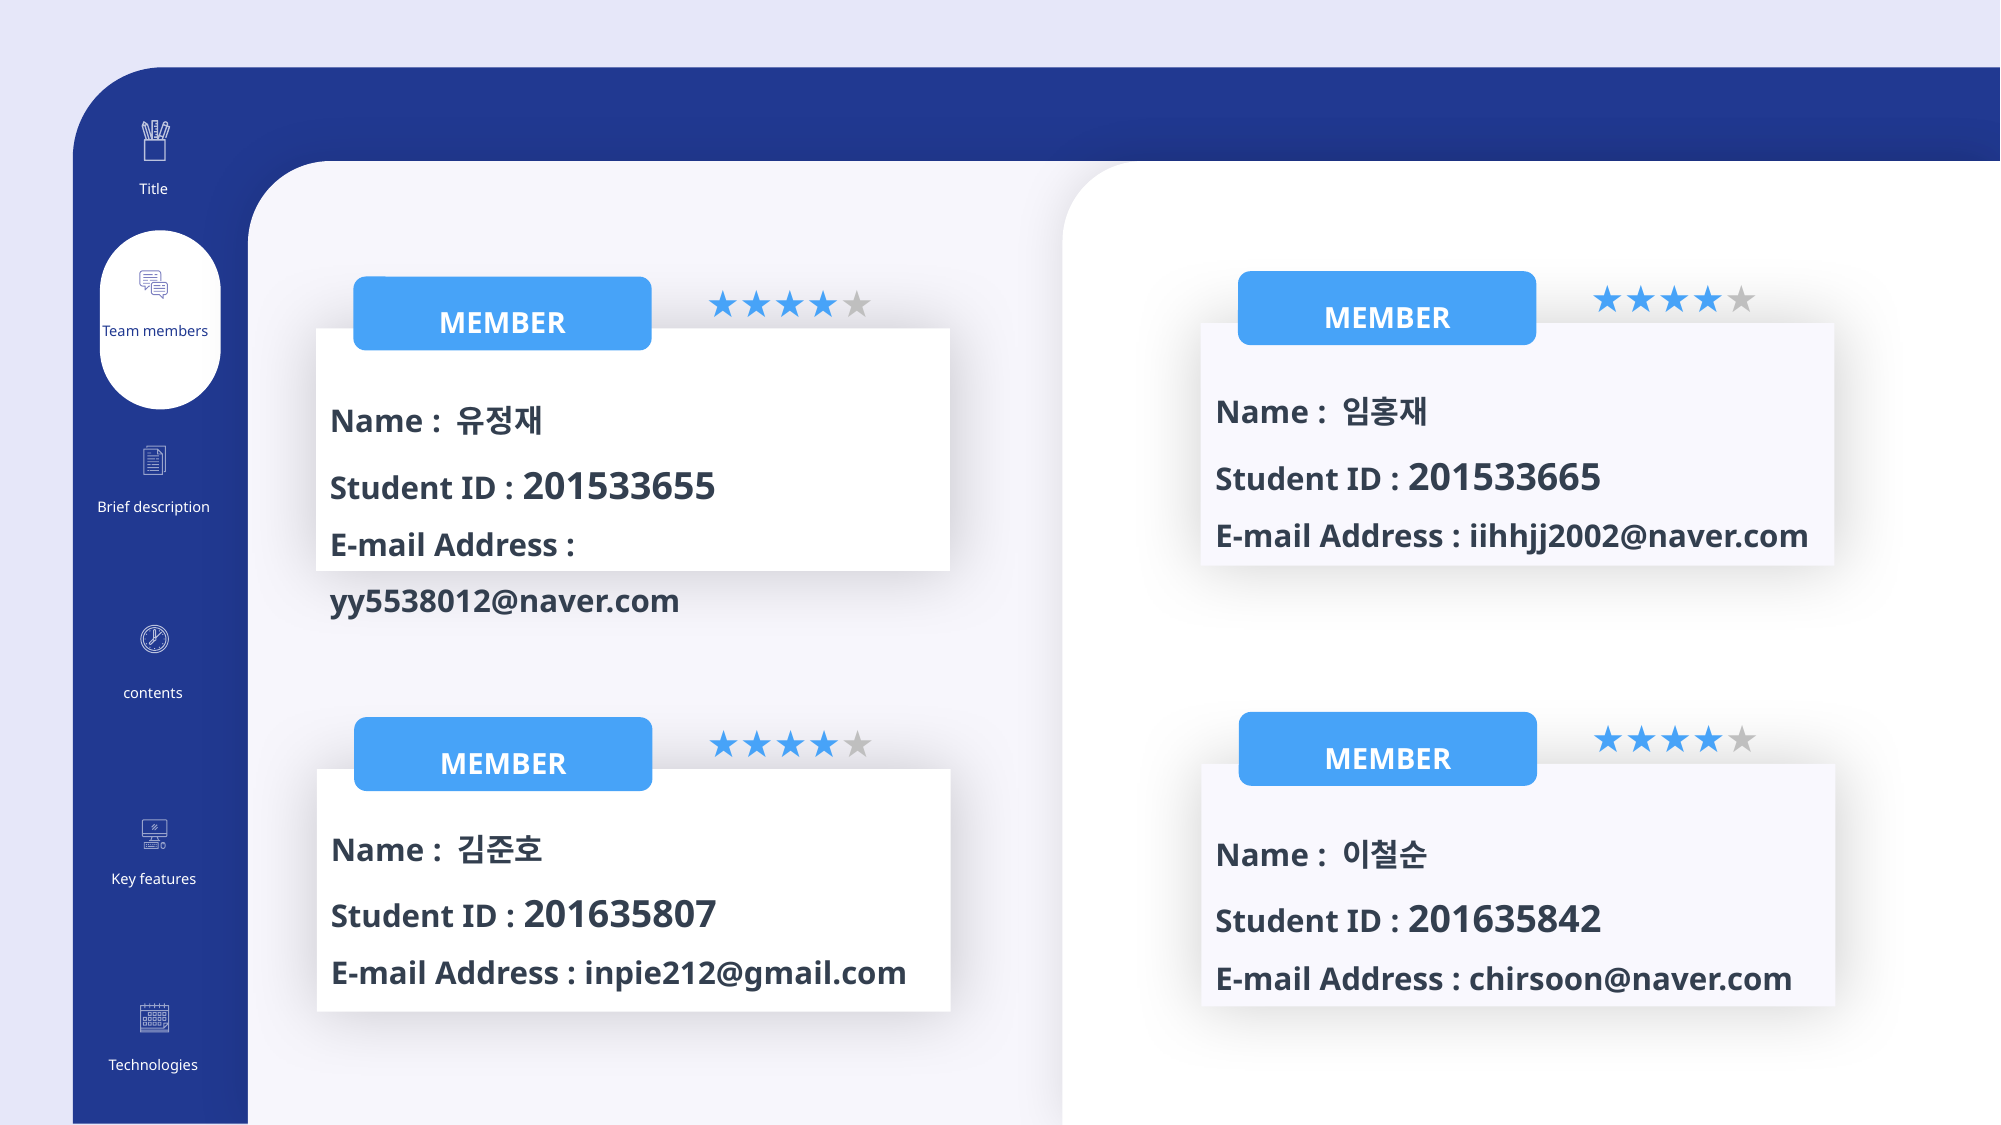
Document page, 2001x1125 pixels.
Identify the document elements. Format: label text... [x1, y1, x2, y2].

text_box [140, 624, 169, 654]
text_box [247, 161, 1062, 1125]
text_box Team members [87, 305, 224, 347]
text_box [141, 819, 168, 849]
text_box Key features [96, 853, 212, 895]
text_box [141, 120, 171, 161]
text_box Technologies [93, 1039, 213, 1081]
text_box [139, 270, 168, 299]
text_box [98, 347, 222, 411]
text_box Title [124, 163, 184, 205]
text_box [140, 1003, 170, 1033]
text_box Brief description [82, 482, 226, 524]
text_box contents [108, 668, 198, 709]
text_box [1062, 161, 2000, 1125]
text_box [98, 229, 222, 305]
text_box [143, 445, 166, 475]
text_box [71, 66, 2000, 1125]
